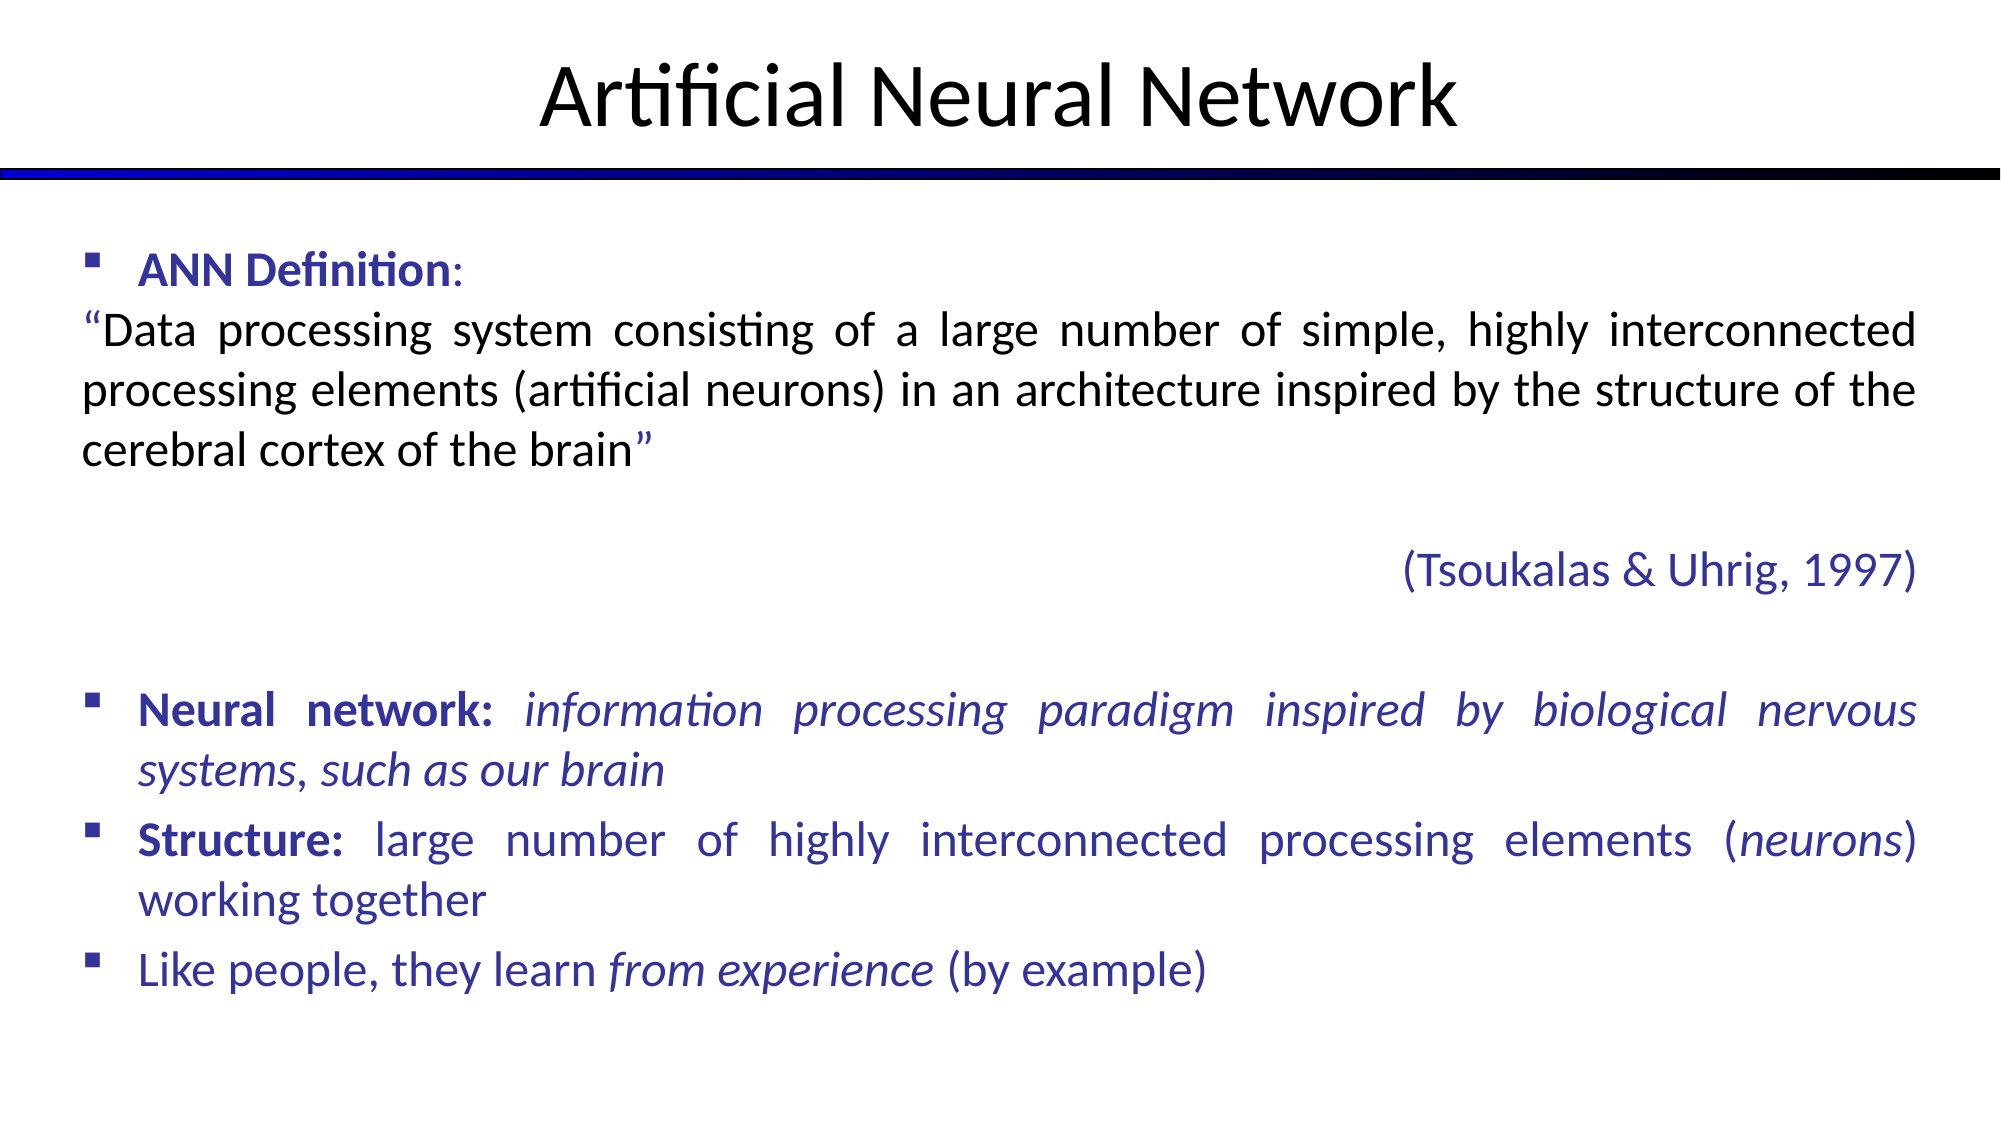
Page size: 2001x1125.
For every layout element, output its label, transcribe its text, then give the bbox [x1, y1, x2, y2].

list ANN Definition: “Data processing system consisting of a large number of simple, highly interconnected processing elements (artificial neurons) in an architecture inspired by the structure of the cerebral cortex of the brain” (Tsoukalas & Uhrig, 1997) Neural network: information processing paradigm inspired by biological nervous systems, such as our brain Structure: large number of highly interconnected processing elements (neurons) working together Like people, they learn from experience (by example) [66, 228, 1934, 1006]
title Artificial Neural Network [0, 0, 2000, 184]
